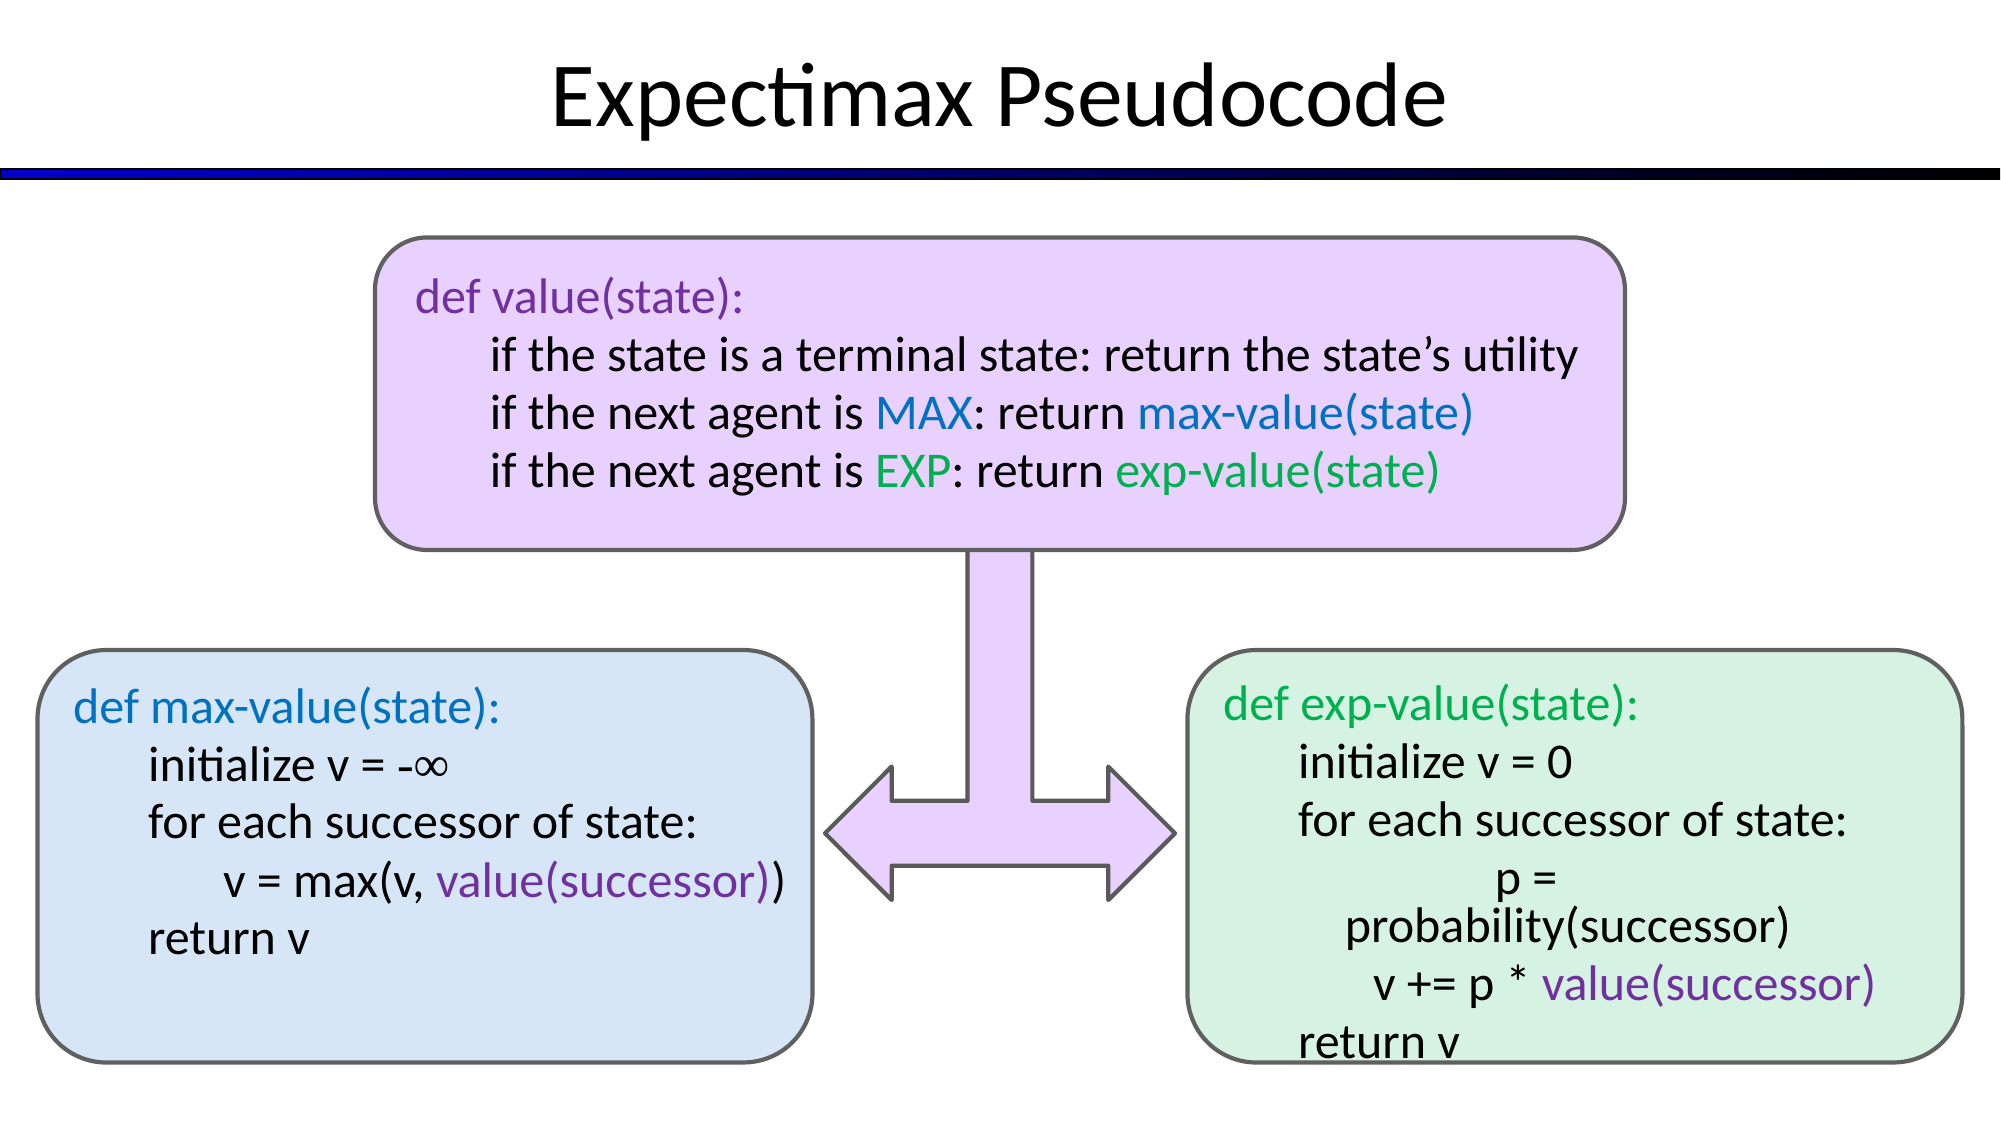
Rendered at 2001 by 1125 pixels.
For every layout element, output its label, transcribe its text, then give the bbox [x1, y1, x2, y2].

text_box [372, 243, 399, 545]
text_box [1185, 863, 1208, 1046]
title Expectimax Pseudocode [0, 0, 2000, 184]
text_box [1213, 1050, 1937, 1065]
list def value(state): if the state is a terminal state: return the state’s utility if the next agent is MAX: return max-value(state) if the next agent is EXP: return exp-value(state) [399, 237, 1751, 863]
text_box def max-value(state): initialize v = -∞ for each successor of state: v = max(v, value(successor)) return v [58, 624, 946, 988]
text_box [35, 666, 815, 1065]
text_box [946, 863, 1149, 902]
text_box def exp-value(state): initialize v = 0 for each successor of state: p = probability(successor) v += p * value(successor) return v [1208, 674, 1996, 1050]
text_box [1751, 647, 1949, 674]
